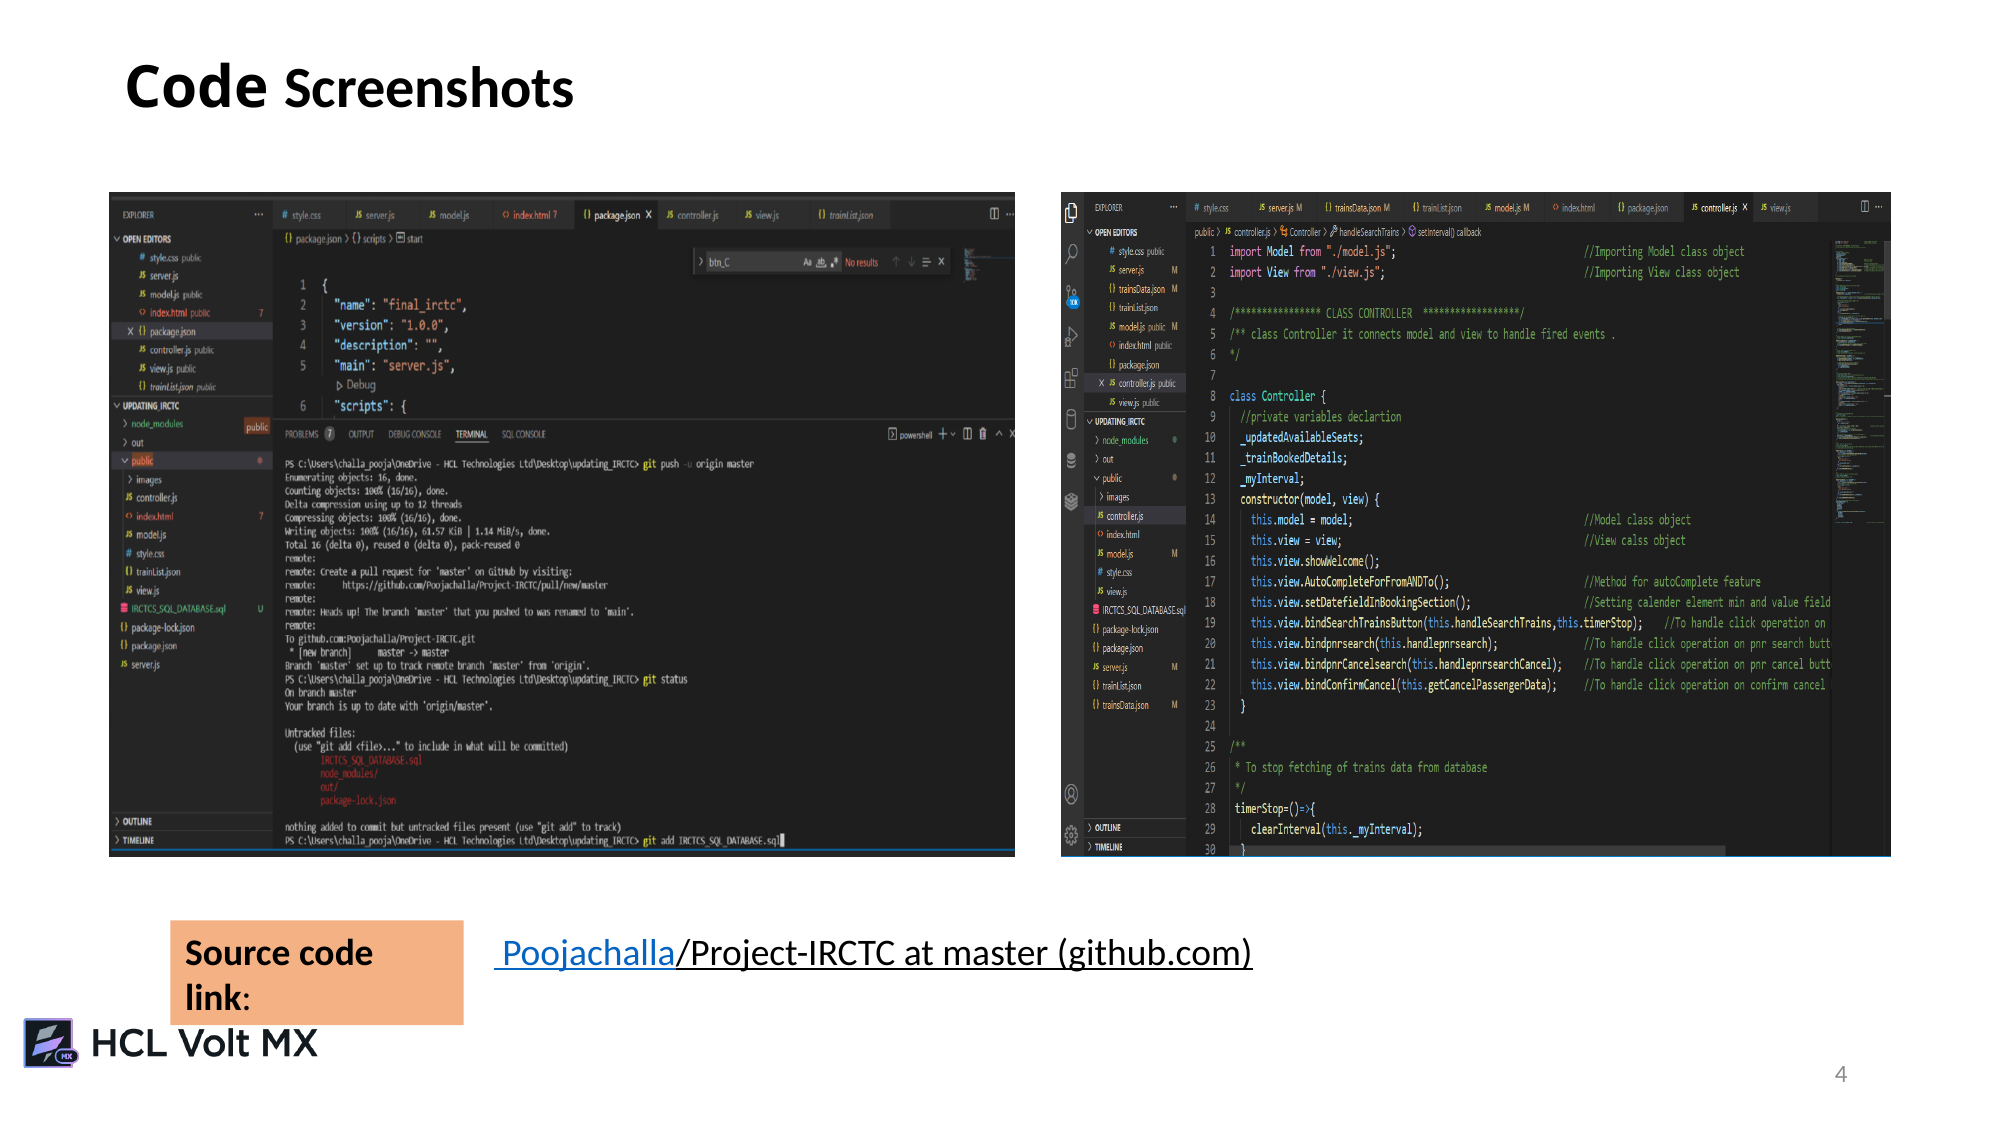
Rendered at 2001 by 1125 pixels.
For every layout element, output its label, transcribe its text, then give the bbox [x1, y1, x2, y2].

slide_number 4 [1412, 1042, 1863, 1103]
text_box Source code link: [170, 920, 464, 1026]
picture [109, 192, 1015, 857]
picture [23, 1018, 318, 1068]
text_box Poojachalla/Project-IRCTC at master (github.com) [478, 920, 1437, 981]
text_box Code Screenshots [109, 49, 1723, 152]
picture [1061, 192, 1891, 857]
